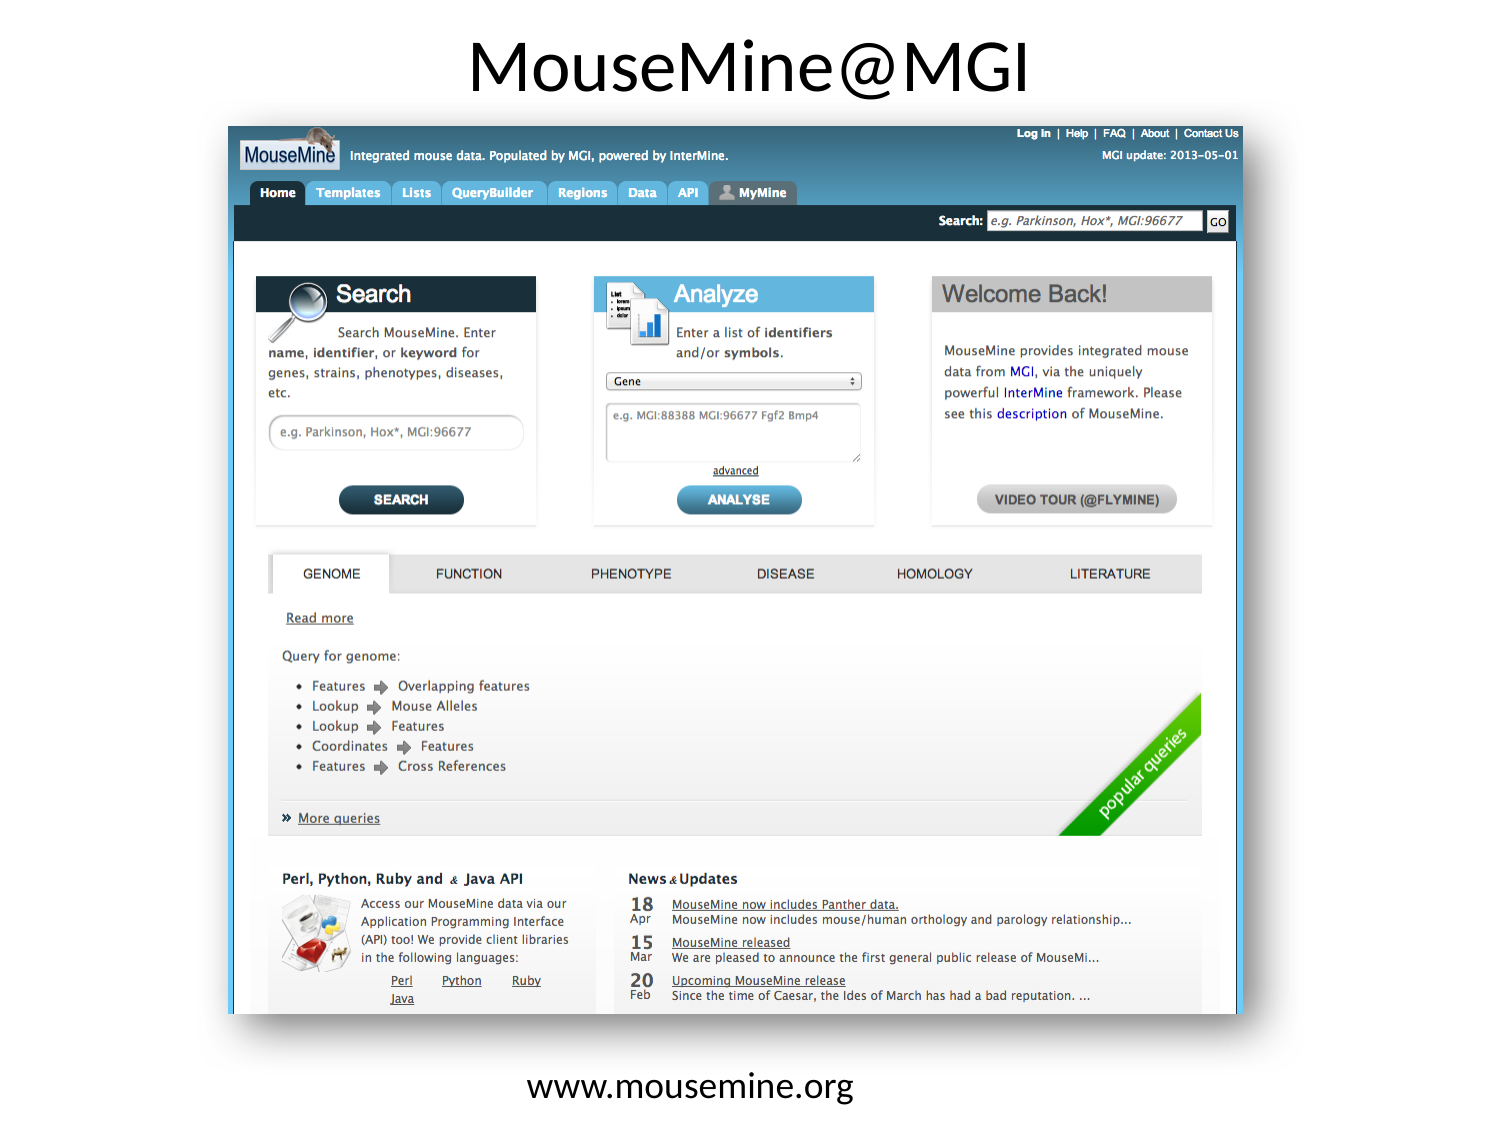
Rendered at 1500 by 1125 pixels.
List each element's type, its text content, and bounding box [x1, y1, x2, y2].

title MouseMine@MGI [75, 0, 1425, 156]
text_box www.mousemine.org [511, 1054, 870, 1114]
picture [228, 126, 1244, 1014]
